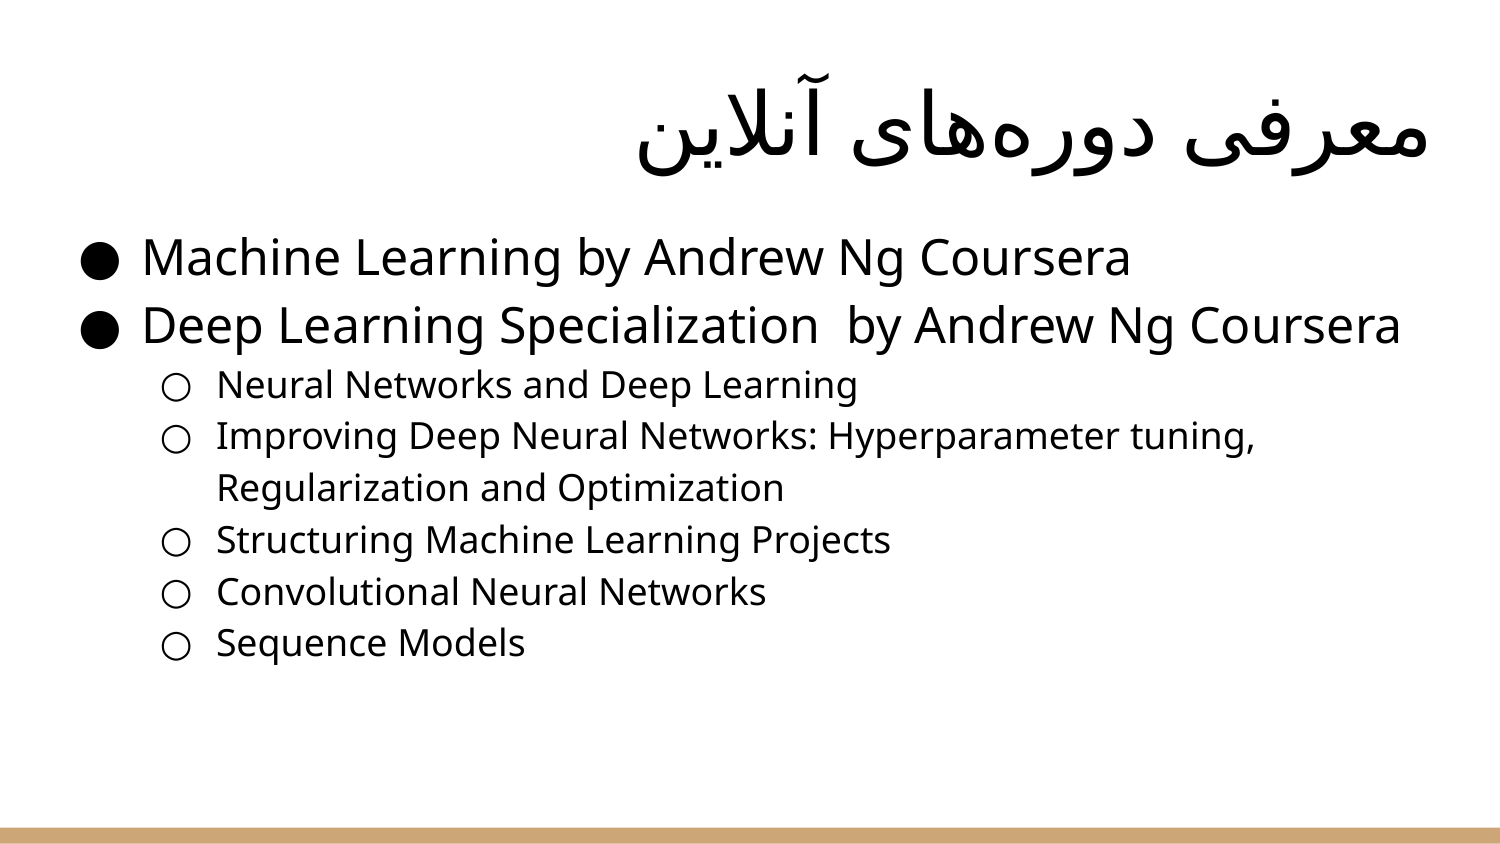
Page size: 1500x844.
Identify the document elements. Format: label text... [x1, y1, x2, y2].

list Machine Learning by Andrew Ng Coursera Deep Learning Specialization by Andrew Ng Coursera Neural Networks and Deep Learning Improving Deep Neural Networks: Hyperparameter tuning, Regularization and Optimization Structuring Machine Learning Projects Convolutional Neural Networks Sequence Models [51, 200, 1449, 752]
title معرفی دوره‌های آنلاین [51, 51, 1449, 189]
